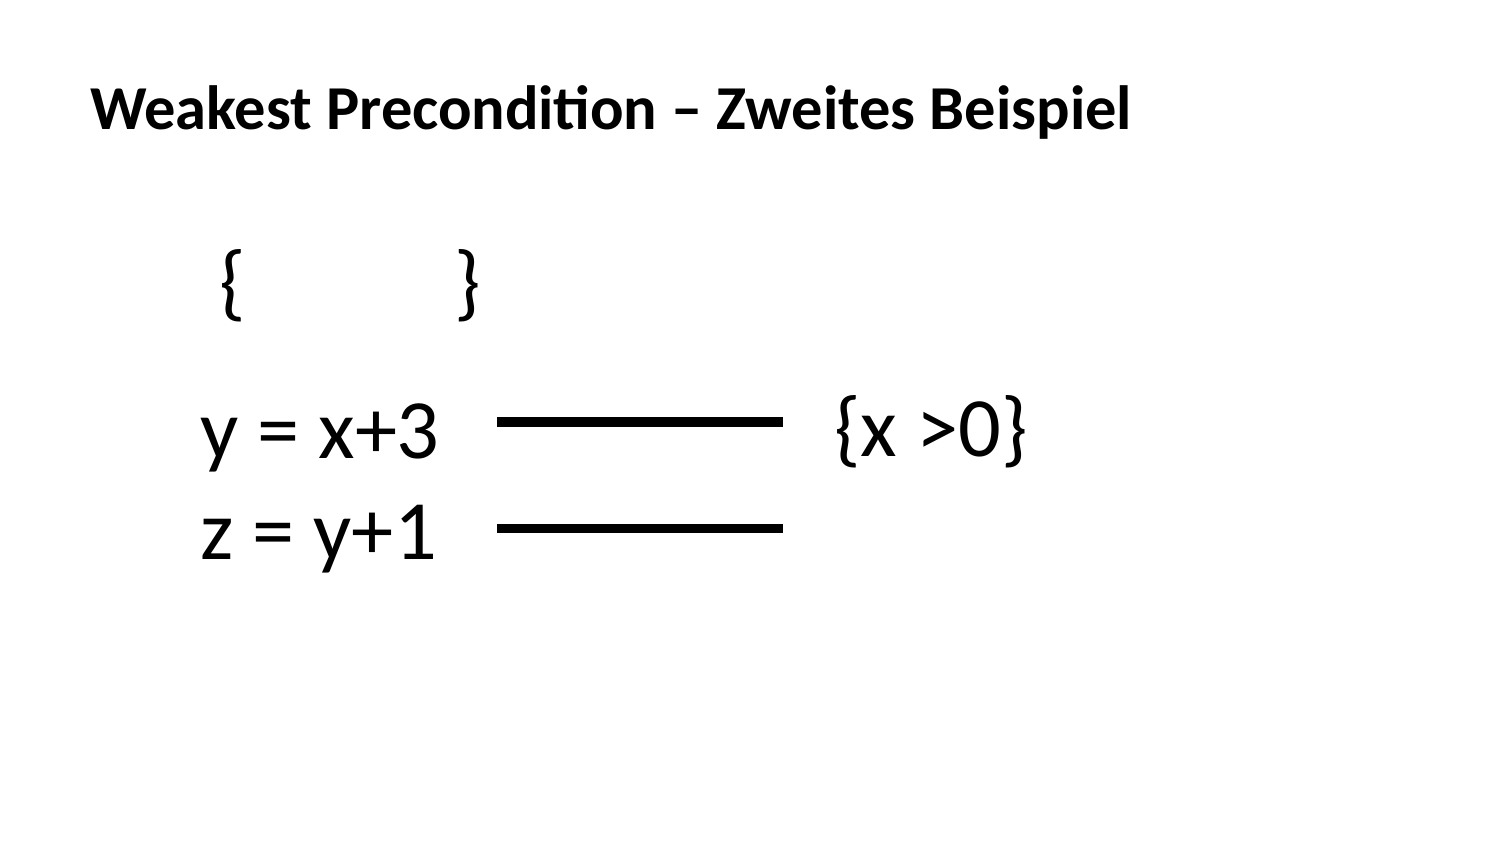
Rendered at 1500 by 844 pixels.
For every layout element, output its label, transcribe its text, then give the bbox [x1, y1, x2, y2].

text_box {x >0} [819, 365, 1375, 481]
text_box y = x+3 z = y+1 [185, 366, 509, 584]
title Weakest Precondition – Zweites Beispiel [75, 33, 1425, 175]
text_box { } [204, 218, 584, 335]
